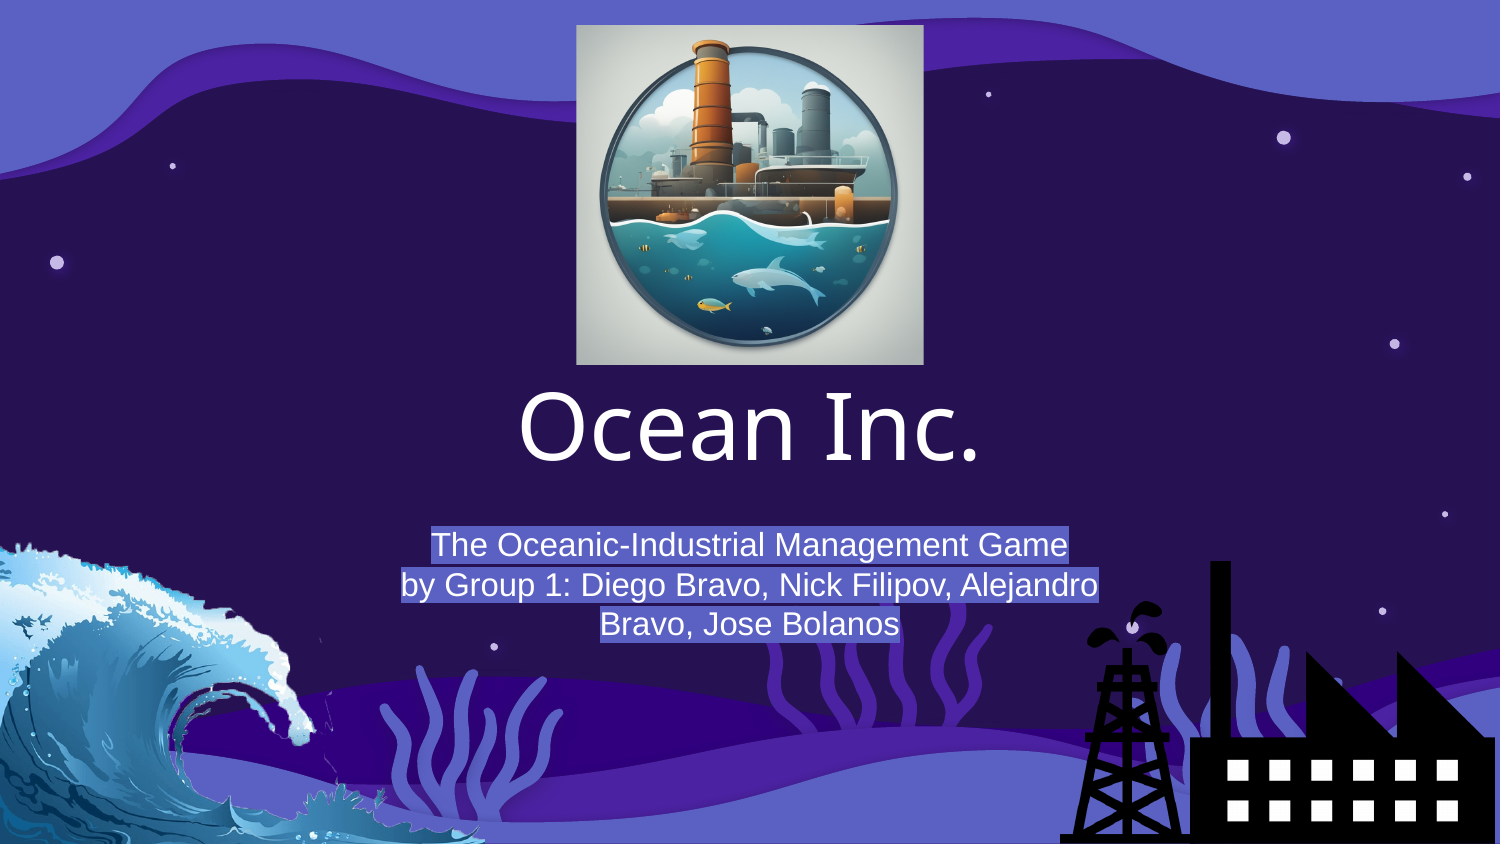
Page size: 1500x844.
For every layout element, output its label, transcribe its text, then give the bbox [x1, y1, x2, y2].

subtitle The Oceanic-Industrial Management Game by Group 1: Diego Bravo, Nick Filipov, Alejandro Bravo, Jose Bolanos [378, 508, 1122, 587]
picture [992, 560, 1495, 844]
title Ocean Inc. [238, 155, 1262, 494]
picture [0, 511, 485, 844]
picture [575, 25, 925, 365]
